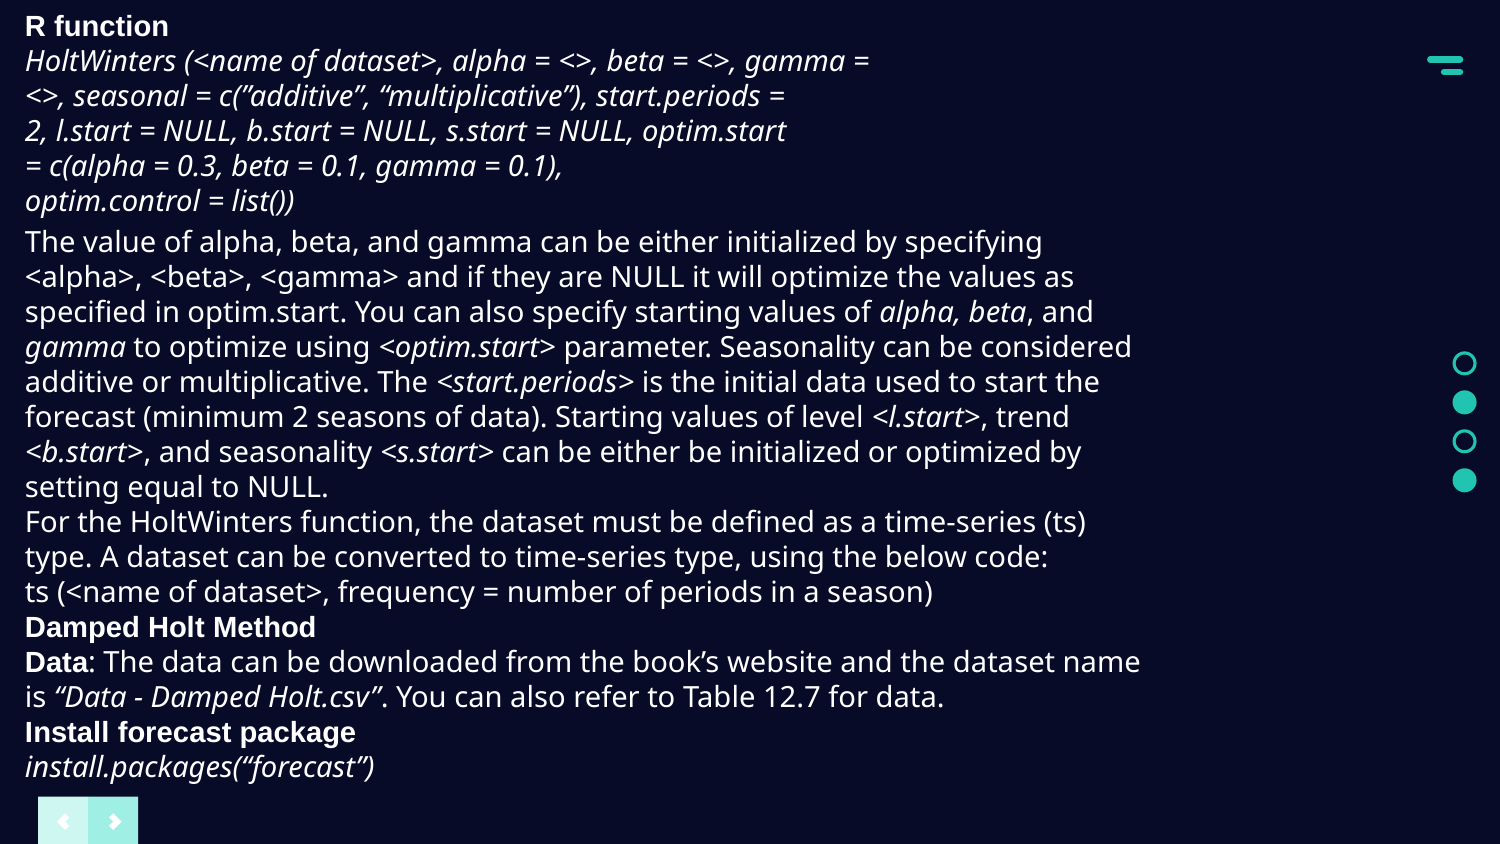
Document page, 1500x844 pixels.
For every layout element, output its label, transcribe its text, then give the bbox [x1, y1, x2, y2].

text_box [0, 0, 899, 844]
text_box [37, 796, 87, 844]
text_box The value of alpha, beta, and gamma can be either initialized by specifying <alpha>, <beta>, <gamma> and if they are NULL it will optimize the values as specified in optim.start. You can also specify starting values of alpha, beta, and gamma to optimize using <optim.start> parameter. Seasonality can be considered additive or multiplicative. The <start.periods> is the initial data used to start the forecast (minimum 2 seasons of data). Starting values of level <l.start>, trend <b.start>, and seasonality <s.start> can be either be initialized or optimized by setting equal to NULL. For the HoltWinters function, the dataset must be defined as a time-series (ts) type. A dataset can be converted to time-series type, using the below code: ts (<name of dataset>, frequency = number of periods in a season) Damped Holt Method Data: The data can be downloaded from the book’s website and the dataset name is “Data - Damped Holt.csv”. You can also refer to Table 12.7 for data. Install forecast package install.packages(“forecast”) [10, 216, 1500, 791]
text_box [55, 811, 71, 832]
text_box [107, 811, 123, 832]
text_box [1454, 352, 1475, 491]
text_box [1430, 59, 1461, 73]
text_box R function HoltWinters (<name of dataset>, alpha = <>, beta = <>, gamma = <>, seasonal = c(”additive”, “multiplicative”), start.periods = 2, l.start = NULL, b.start = NULL, s.start = NULL, optim.start = c(alpha = 0.3, beta = 0.1, gamma = 0.1), optim.control = list()) [10, 0, 1455, 216]
text_box [87, 796, 139, 844]
